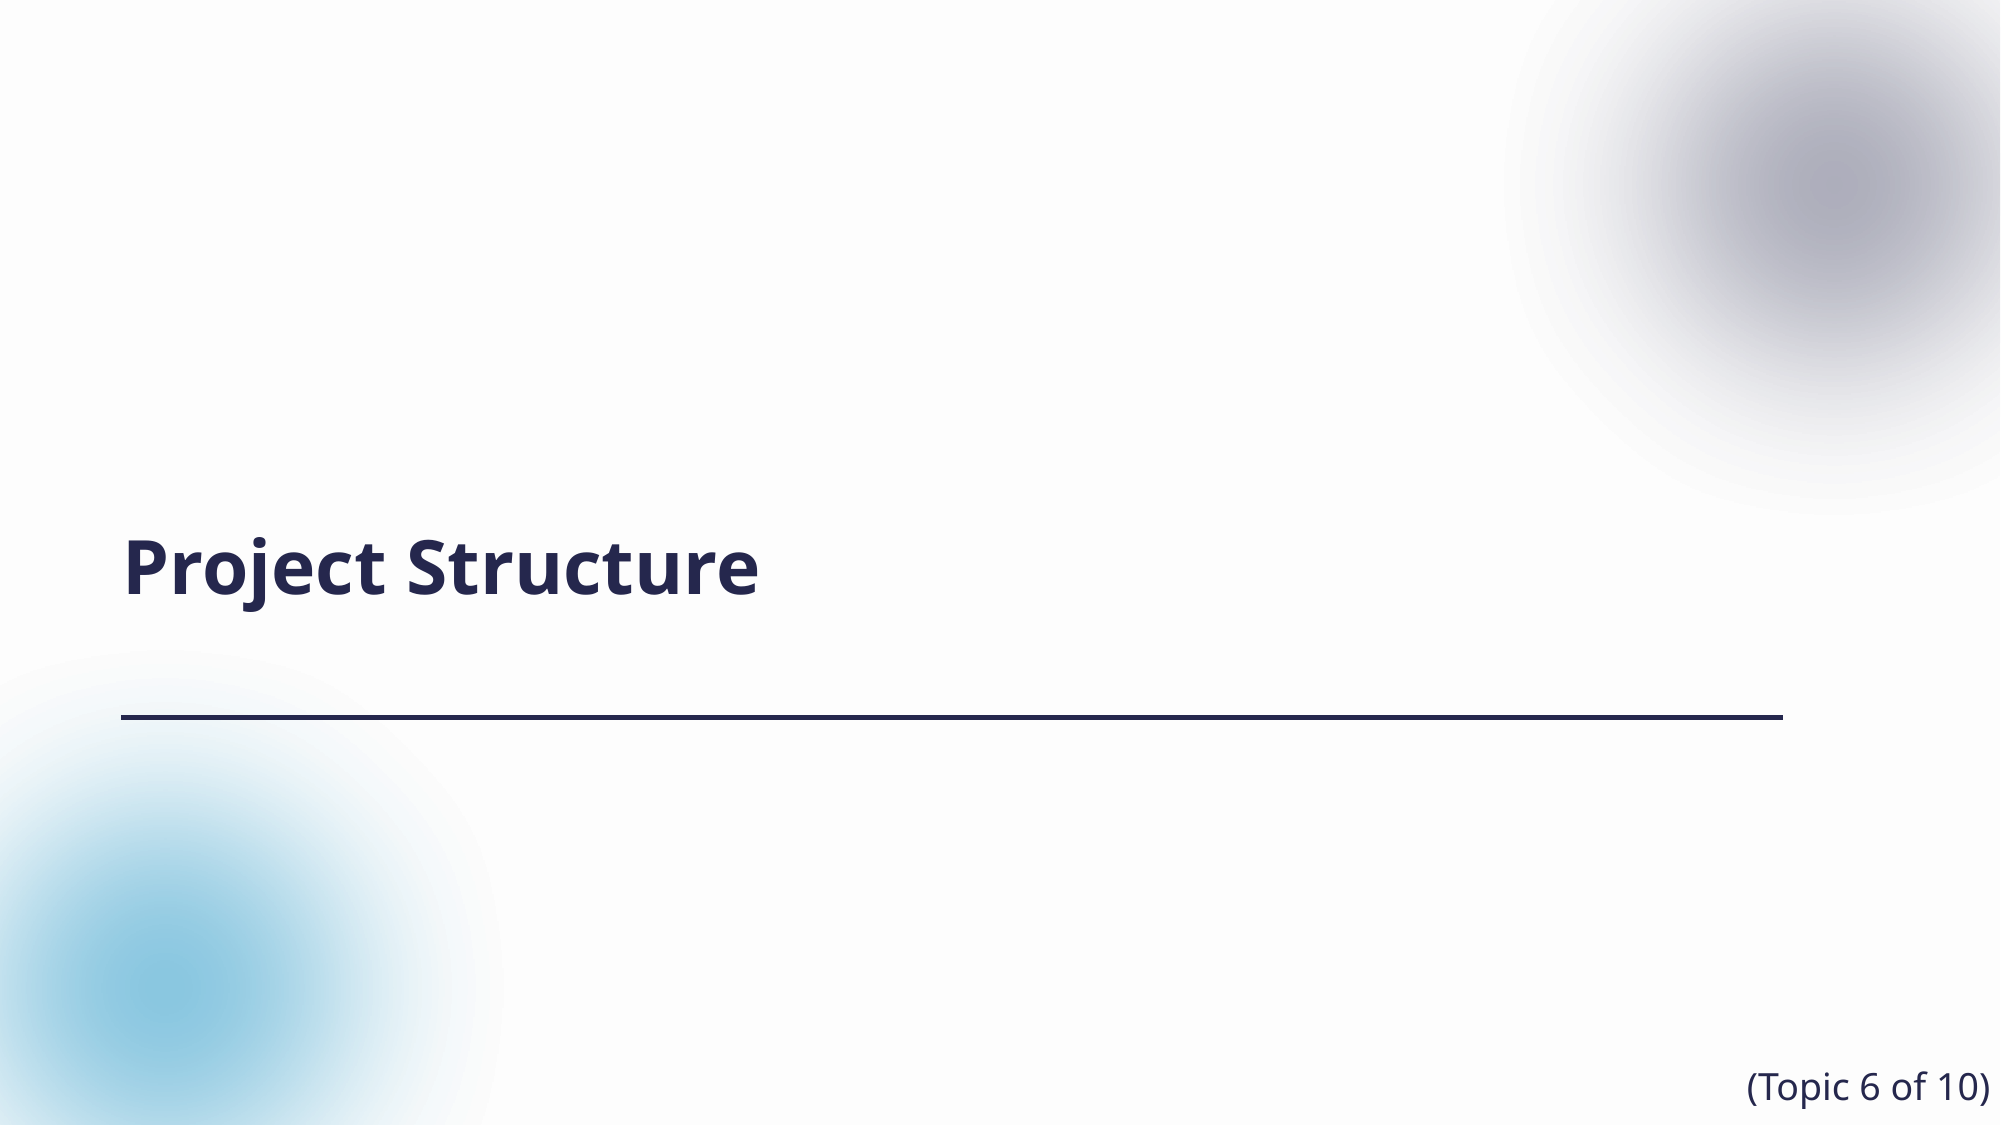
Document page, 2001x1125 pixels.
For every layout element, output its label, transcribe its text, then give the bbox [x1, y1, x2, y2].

text_box (Topic 6 of 10) [1758, 1048, 1979, 1109]
list Project Structure [123, 407, 1069, 718]
